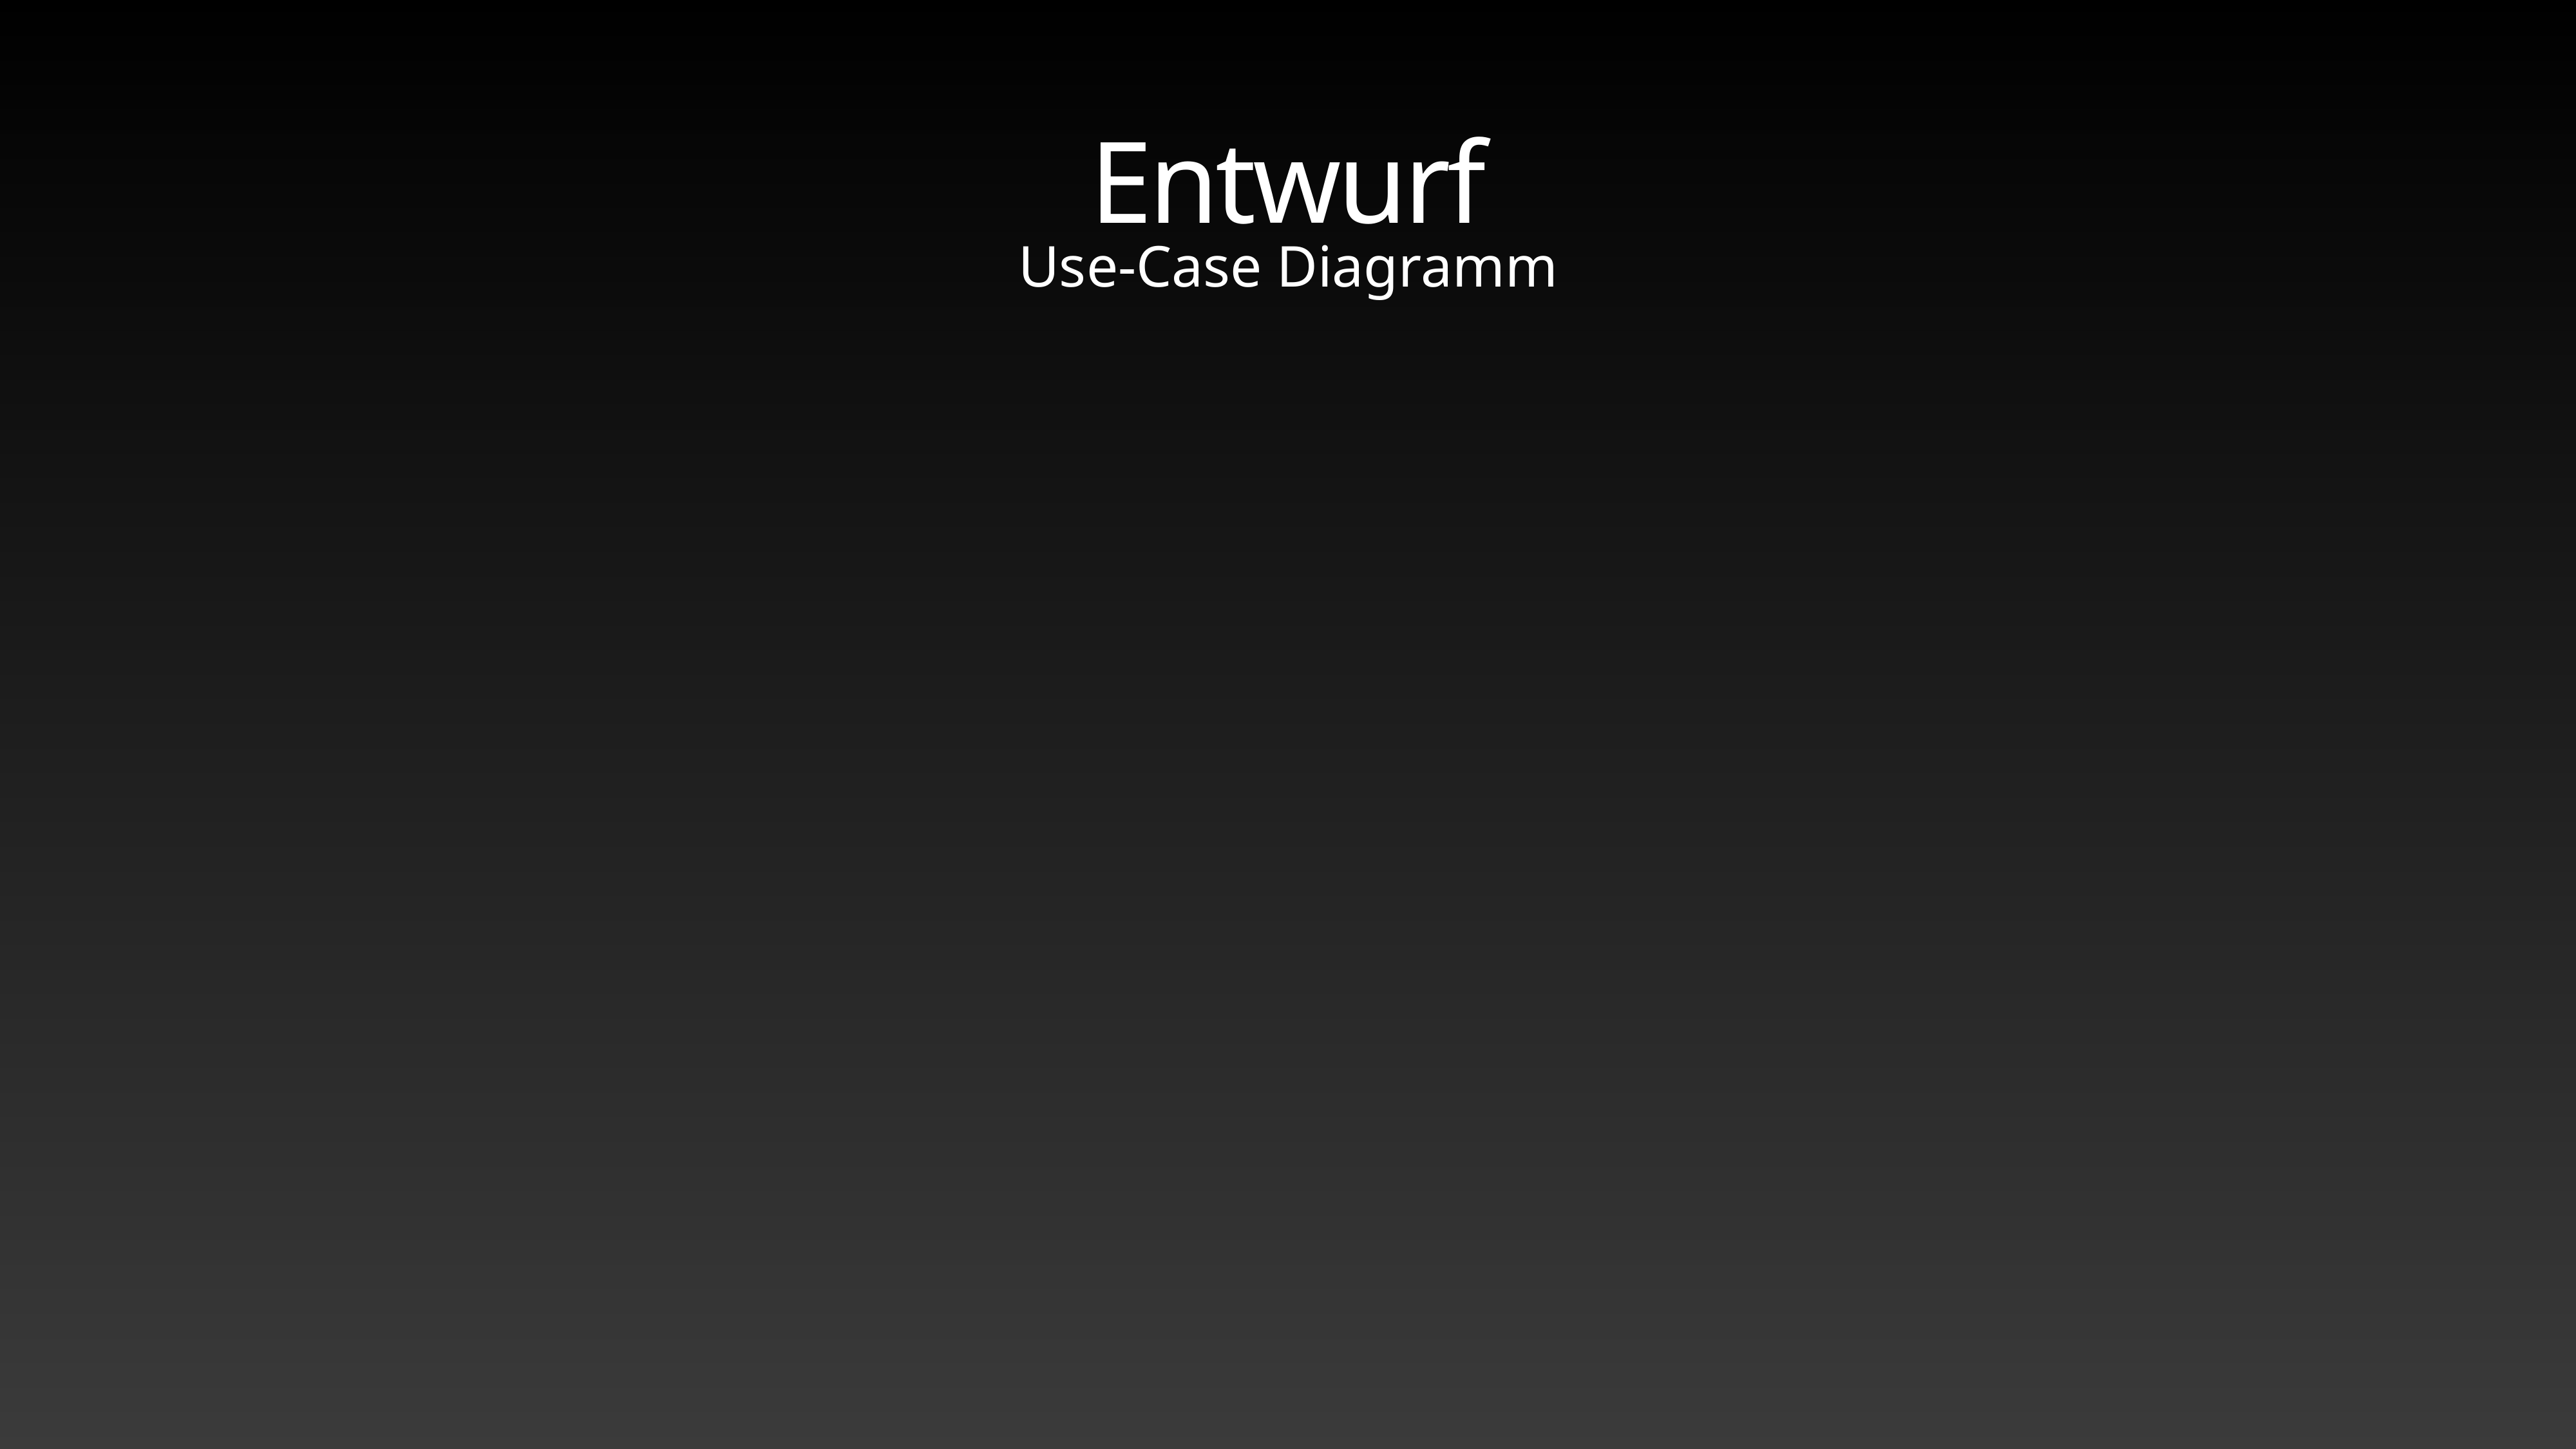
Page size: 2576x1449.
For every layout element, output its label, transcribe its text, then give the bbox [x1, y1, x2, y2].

title Entwurf [133, 85, 2443, 225]
list Use-Case Diagramm [133, 225, 2443, 334]
